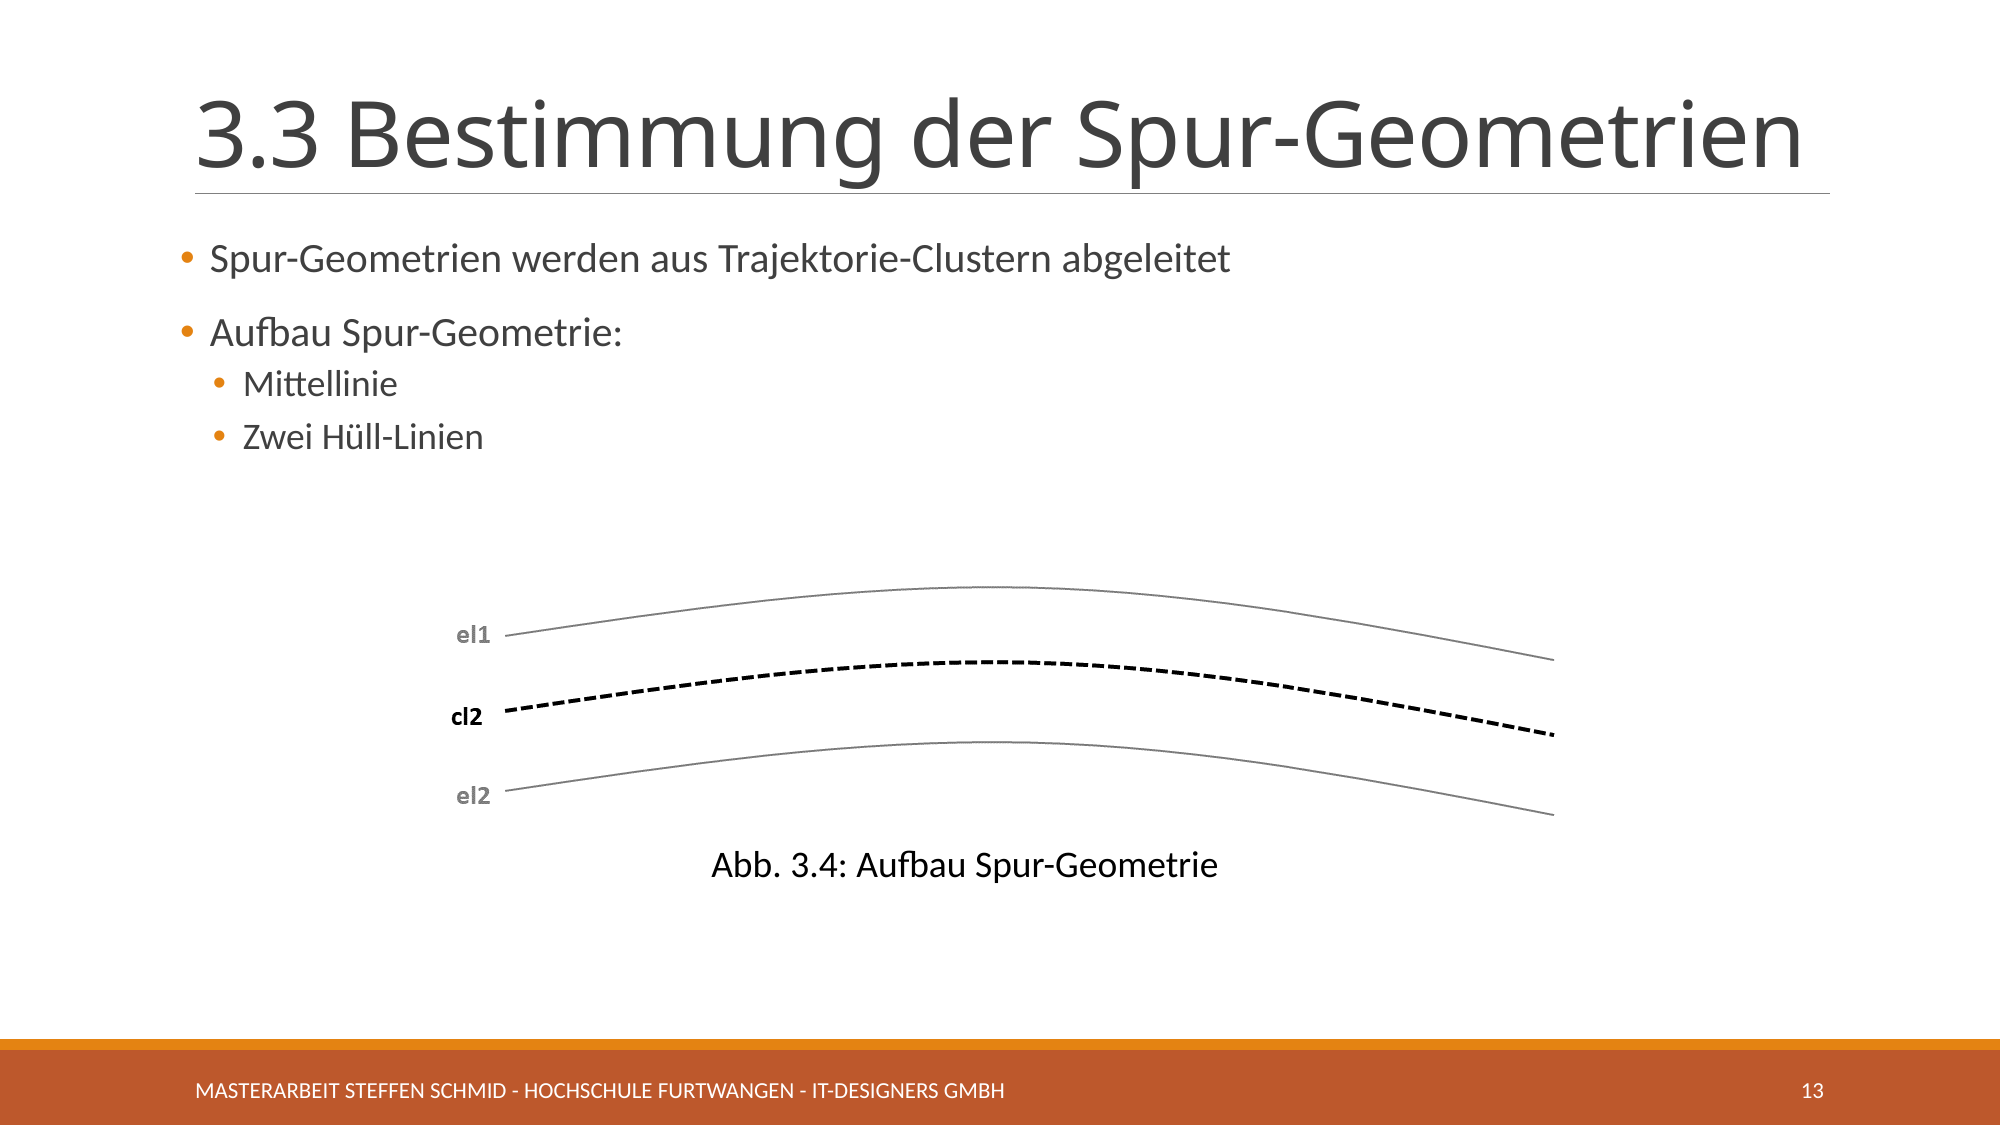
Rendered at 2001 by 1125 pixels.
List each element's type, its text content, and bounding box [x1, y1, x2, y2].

list Spur-Geometrien werden aus Trajektorie-Clustern abgeleitet Aufbau Spur-Geometrie: Mittellinie Zwei Hüll-Linien [180, 229, 1830, 998]
footer Masterarbeit Steffen Schmid - Hochschule Furtwangen - IT-Designers GmbH [180, 1059, 1396, 1120]
picture [434, 573, 1576, 834]
title 3.3 Bestimmung der Spur-Geometrien [180, 47, 1830, 194]
slide_number 13 [1624, 1059, 1840, 1120]
text_box Abb. 3.4: Aufbau Spur-Geometrie [696, 842, 1561, 893]
